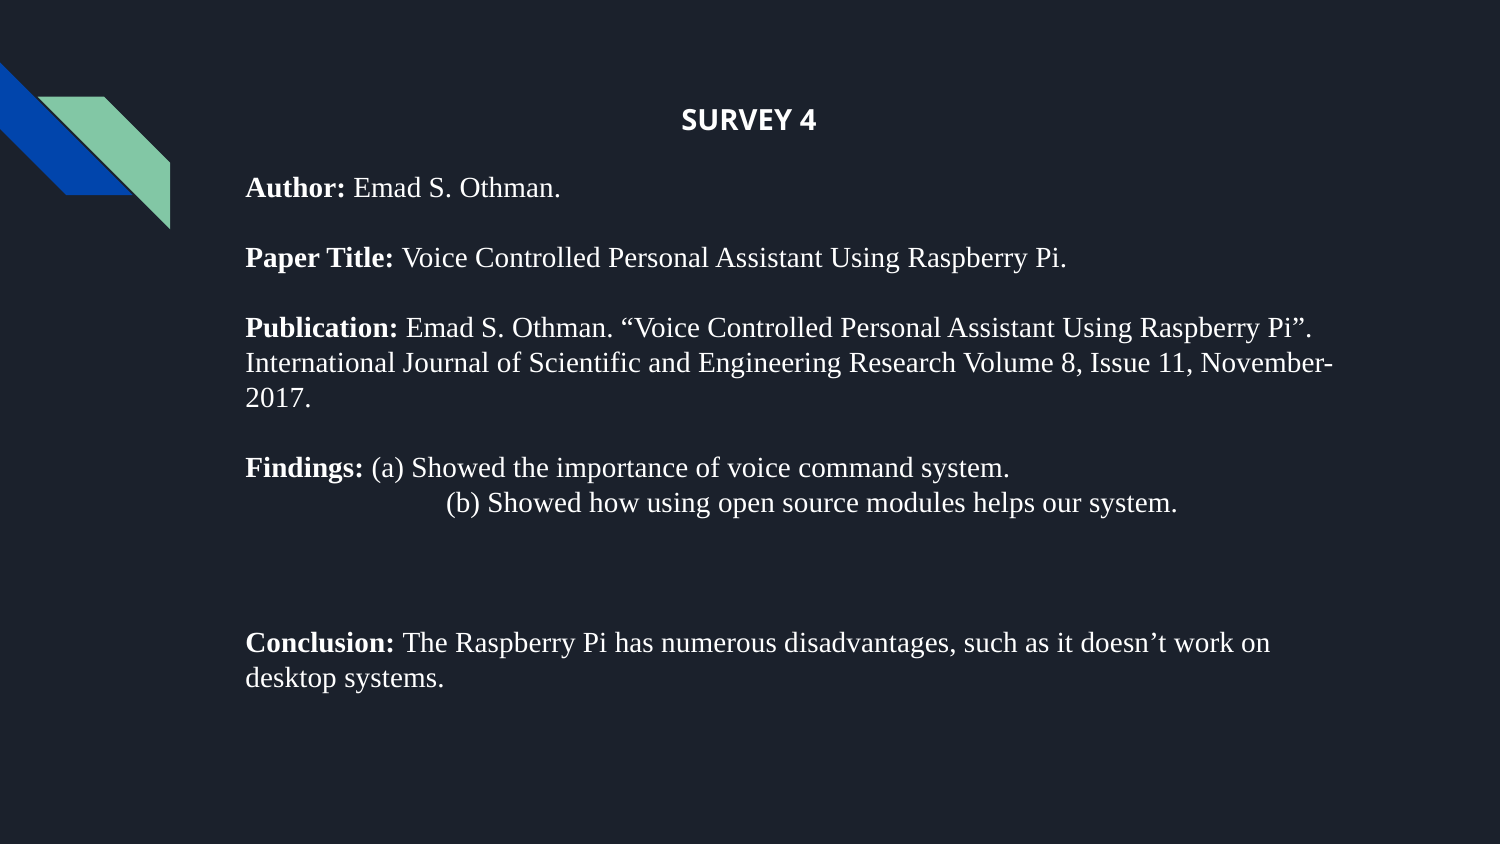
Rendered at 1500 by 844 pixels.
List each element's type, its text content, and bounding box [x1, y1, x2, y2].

text_box Author: Emad S. Othman. Paper Title: Voice Controlled Personal Assistant Using Raspberry Pi. Publication: Emad S. Othman. “Voice Controlled Personal Assistant Using Raspberry Pi”. International Journal of Scientific and Engineering Research Volume 8, Issue 11, November-2017. Findings: (a) Showed the importance of voice command system. (b) Showed how using open source modules helps our system. Conclusion: The Raspberry Pi has numerous disadvantages, such as it doesn’t work on desktop systems. [230, 153, 1385, 709]
text_box SURVEY 4 [666, 86, 834, 152]
